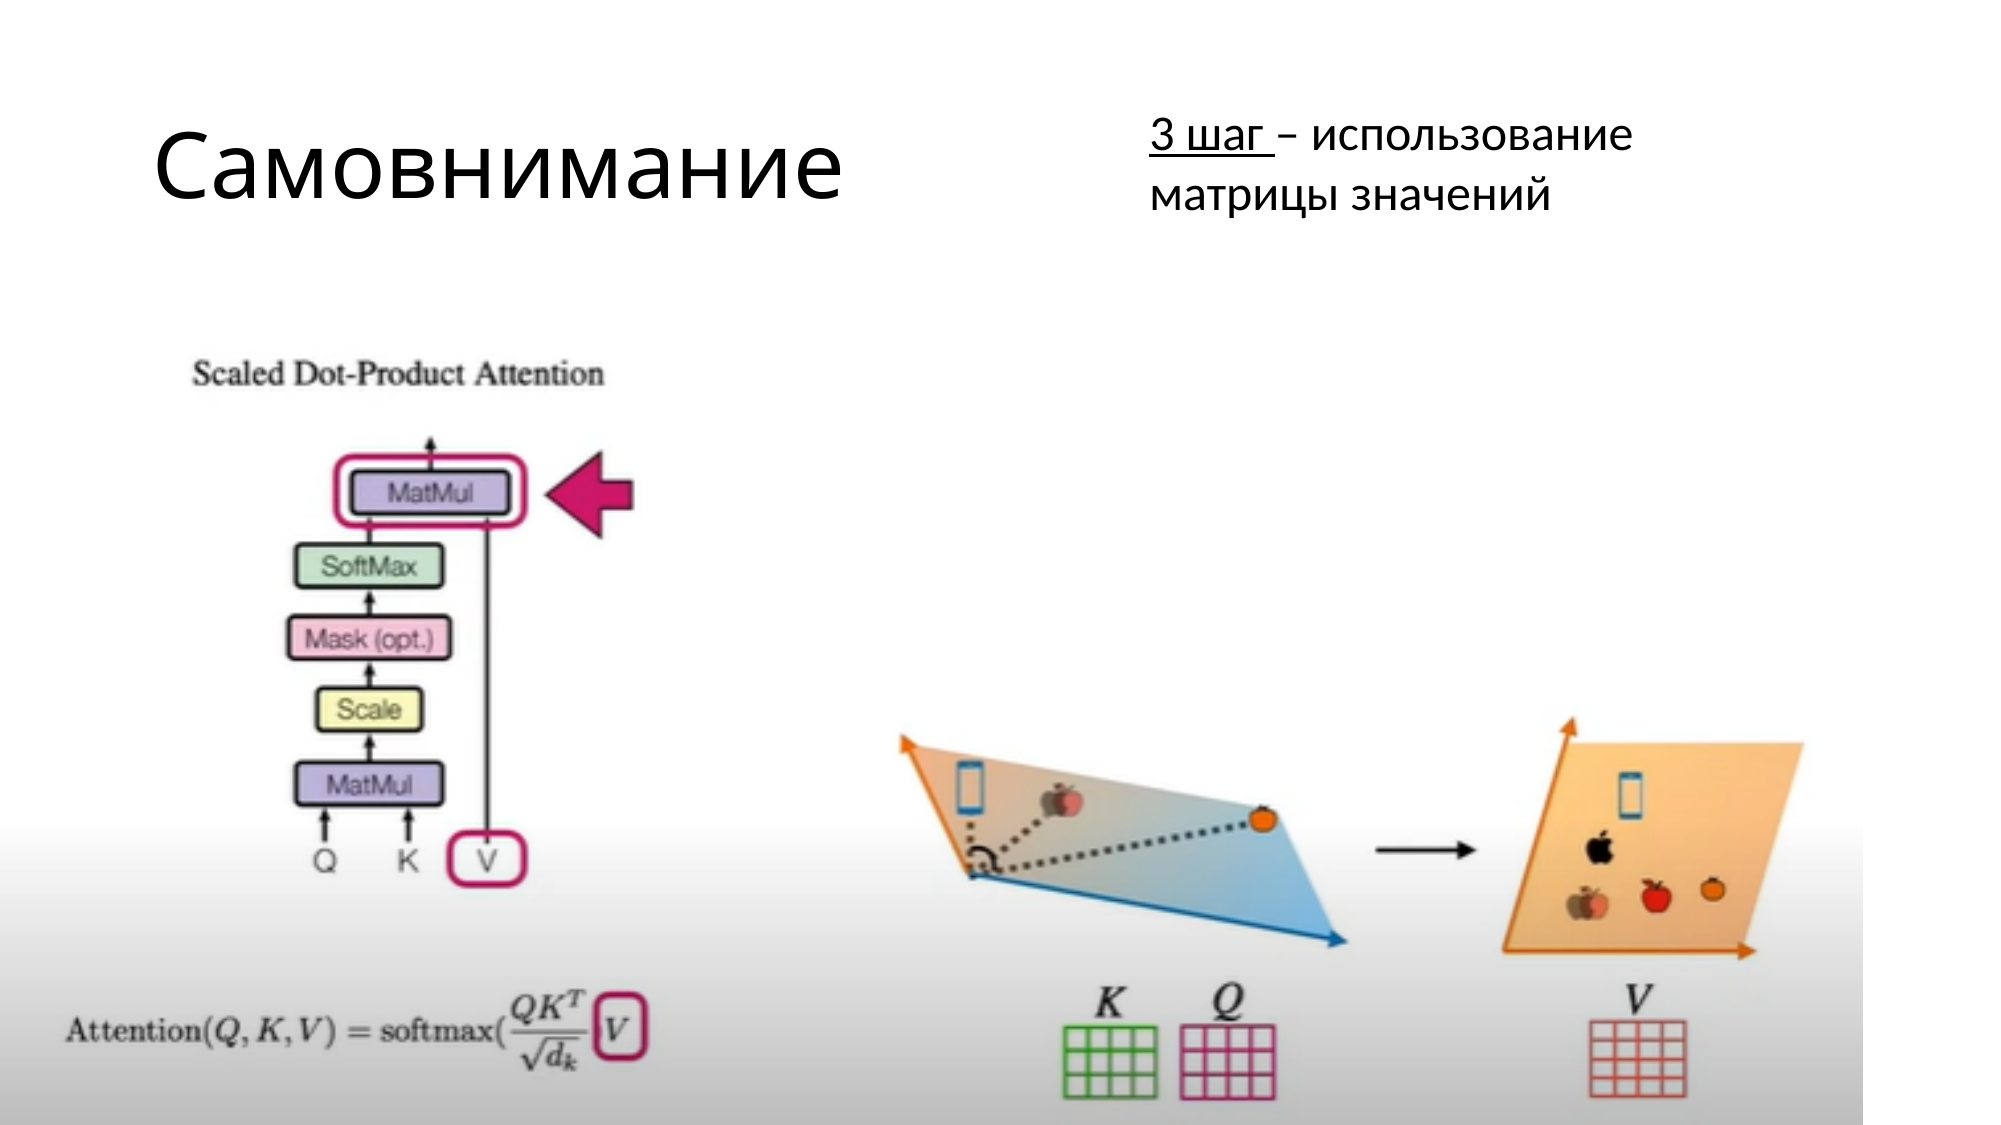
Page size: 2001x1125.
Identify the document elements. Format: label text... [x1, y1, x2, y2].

picture [0, 307, 1863, 1125]
text_box 3 шаг – использование матрицы значений [1134, 92, 1735, 228]
title Самовнимание [137, 59, 1863, 278]
